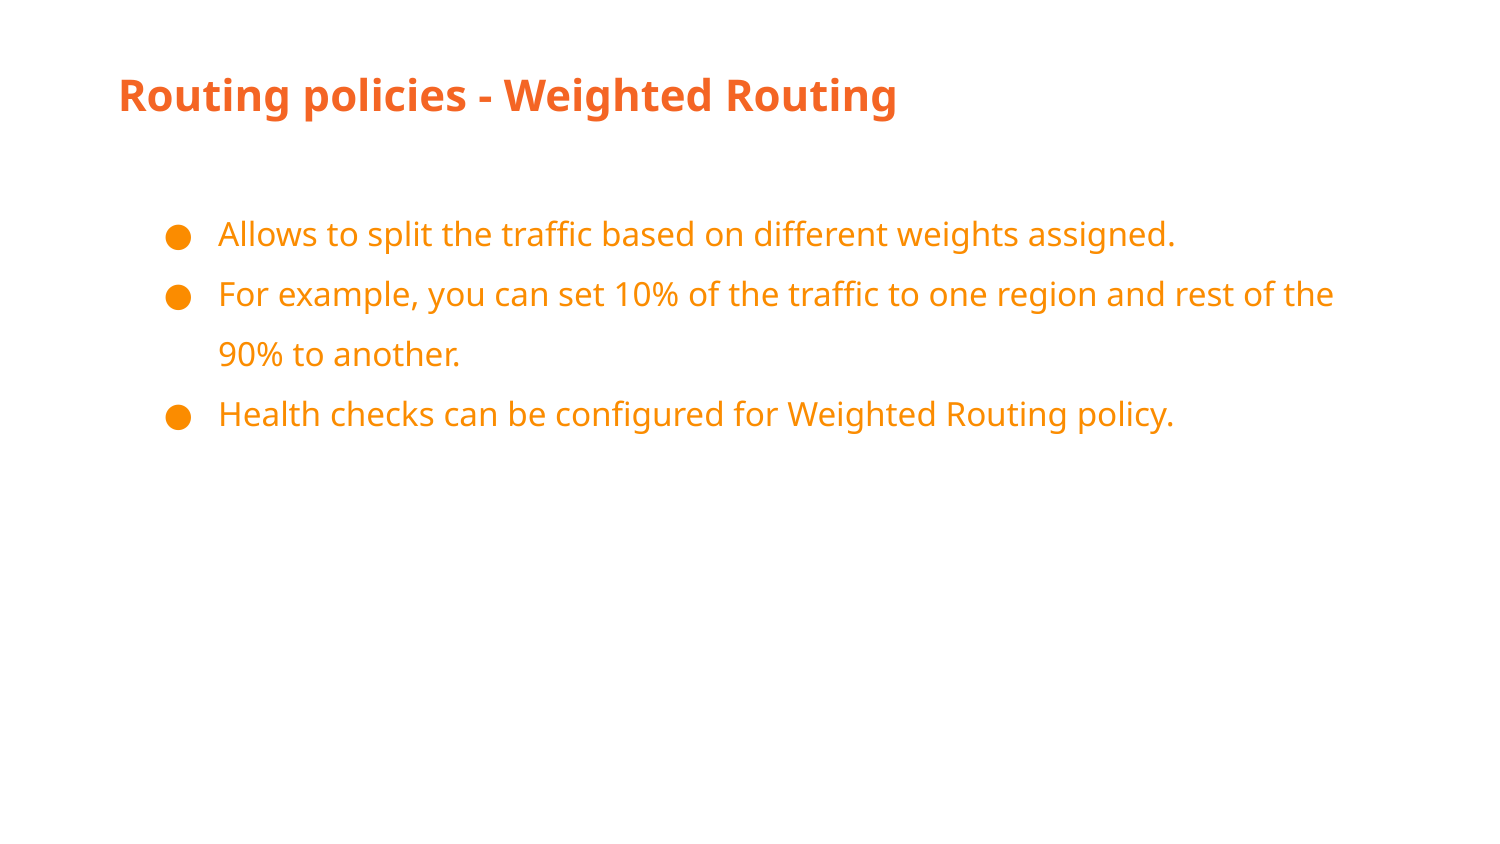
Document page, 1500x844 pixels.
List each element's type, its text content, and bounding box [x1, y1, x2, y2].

title Routing policies - Weighted Routing [102, 52, 1327, 179]
title Allows to split the traffic based on different weights assigned. For example, you can set 10% of the traffic to one region and rest of the 90% to another. Health checks can be configured for Weighted Routing policy. [128, 178, 1417, 759]
